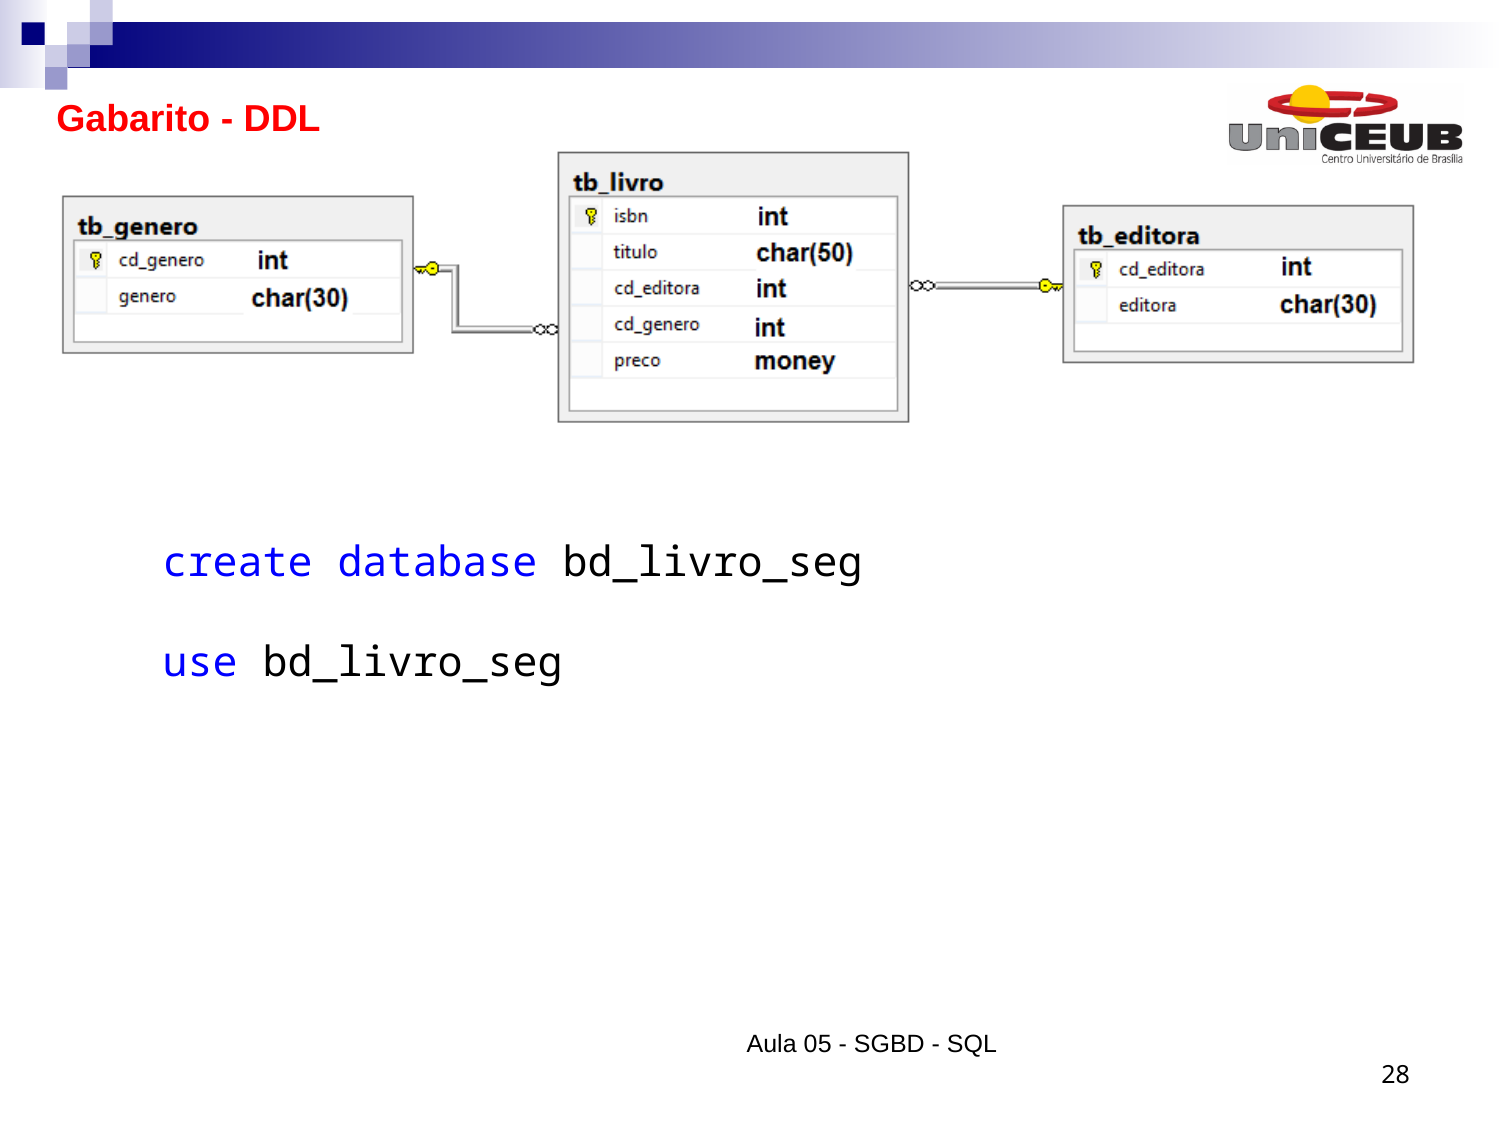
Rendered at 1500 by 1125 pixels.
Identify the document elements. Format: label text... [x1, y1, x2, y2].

title Gabarito - DDL [41, 68, 1140, 114]
text_box ‹#› [1074, 1024, 1425, 1100]
picture [38, 83, 1464, 448]
text_box create database bd_livro_seg use bd_livro_seg [147, 527, 898, 694]
footer Aula 05 - SGBD - SQL [634, 990, 1110, 1066]
